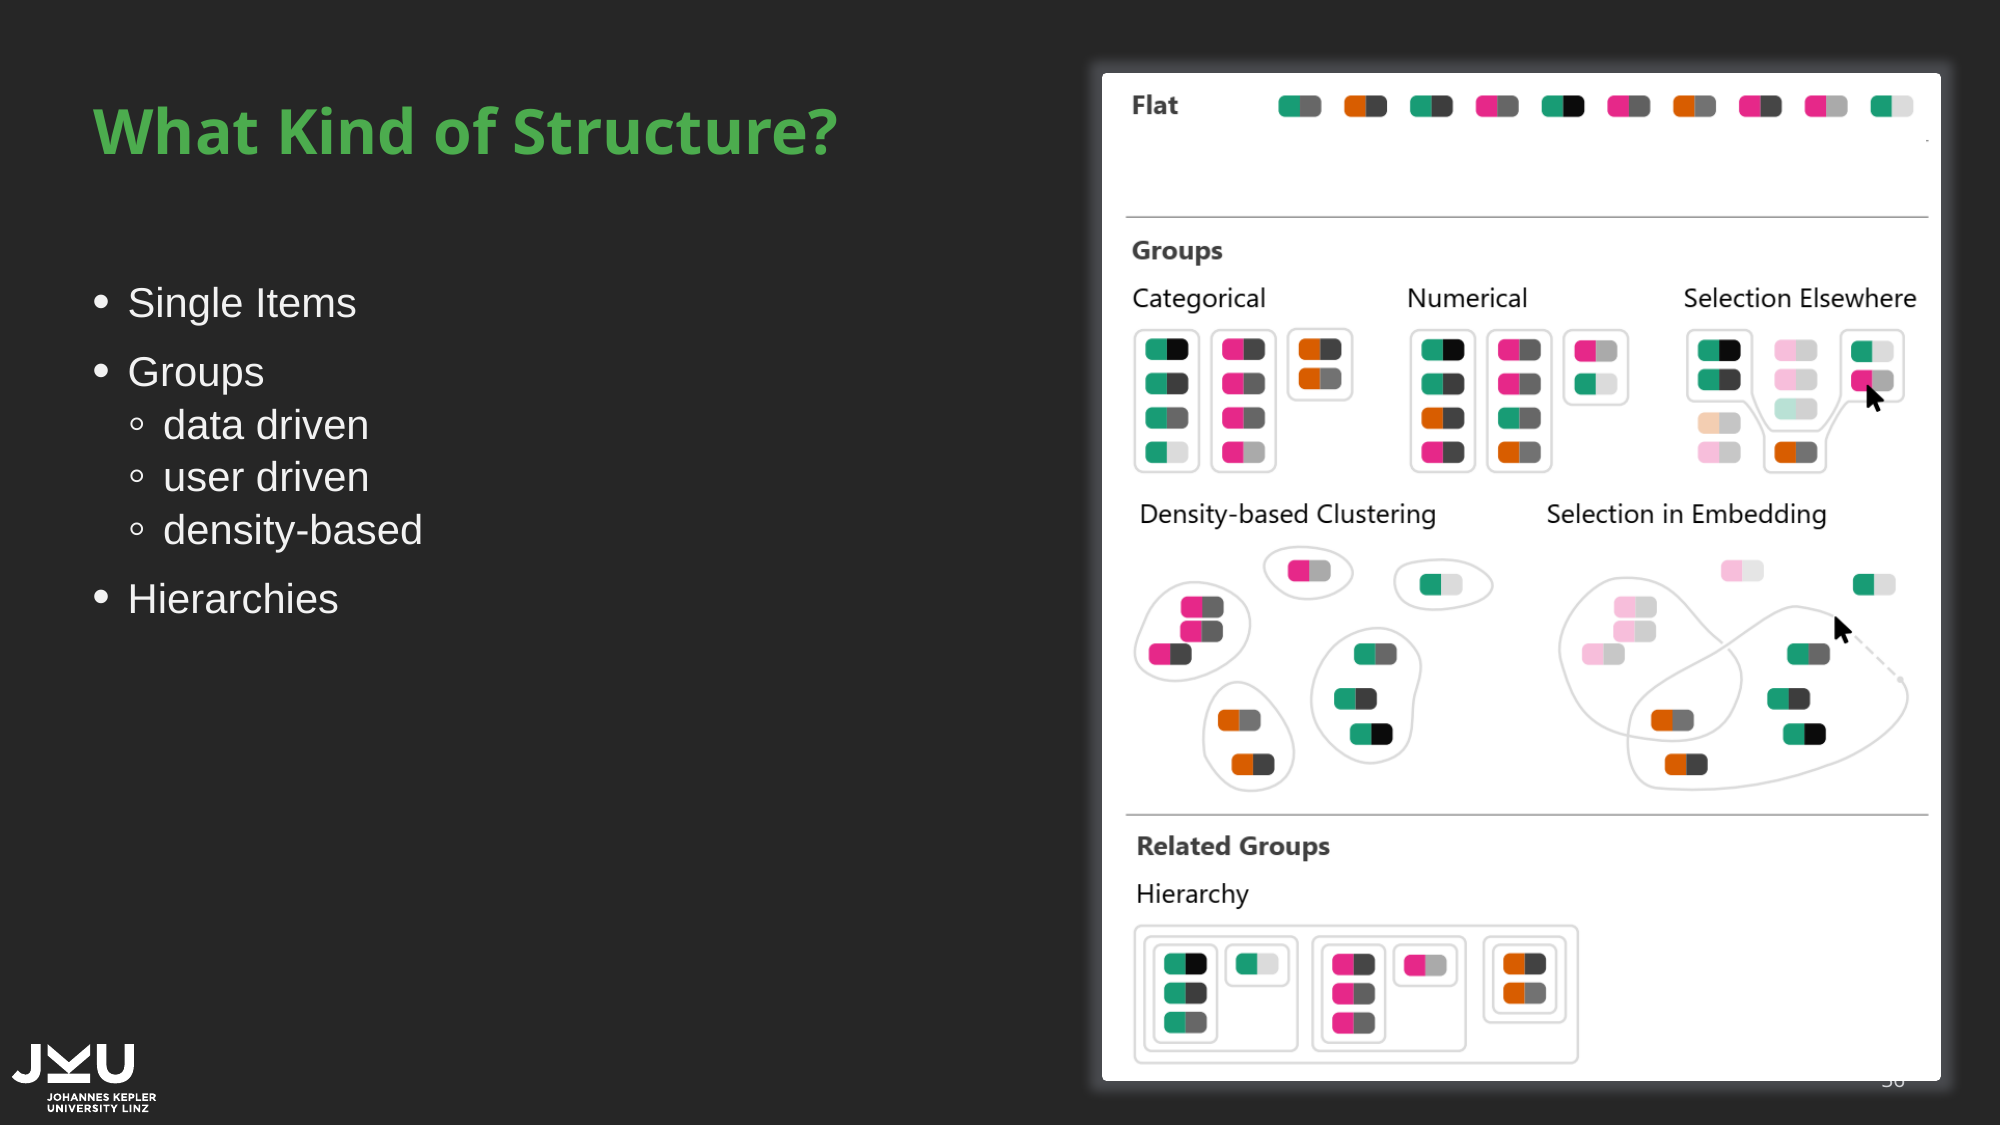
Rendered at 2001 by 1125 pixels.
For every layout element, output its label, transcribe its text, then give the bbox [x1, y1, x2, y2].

slide_number 36 [1807, 1072, 1921, 1103]
list Single Items Groups data driven user driven density-based Hierarchies [77, 265, 1045, 1007]
picture [1111, 81, 1932, 1072]
title What Kind of Structure? [78, 97, 1084, 260]
